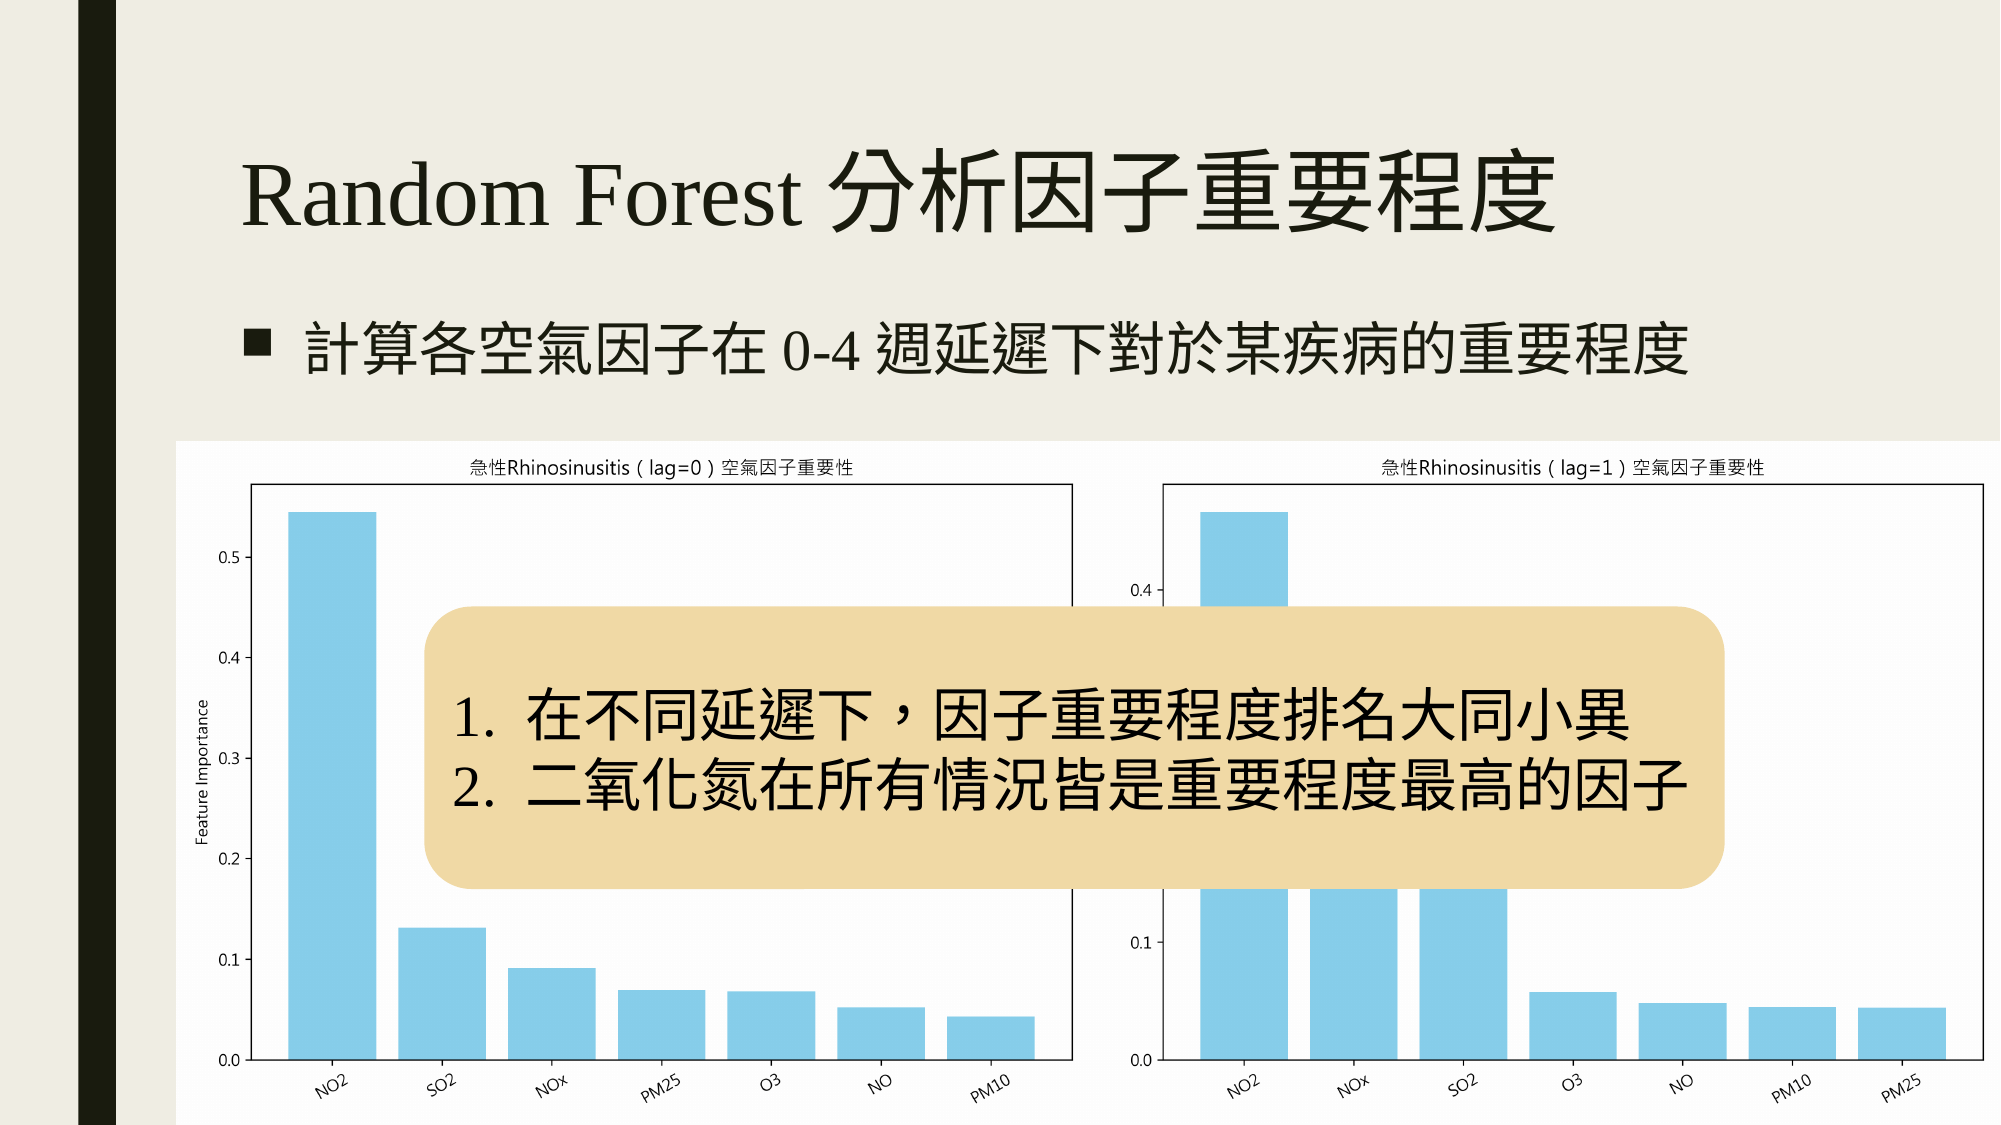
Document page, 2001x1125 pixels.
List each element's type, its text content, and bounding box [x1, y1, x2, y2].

title Random Forest分析因子重要程度 [225, 112, 1925, 280]
picture [176, 441, 2000, 1125]
list 計算各空氣因子在0-4週延遲下對於某疾病的重要程度 [225, 310, 1925, 441]
